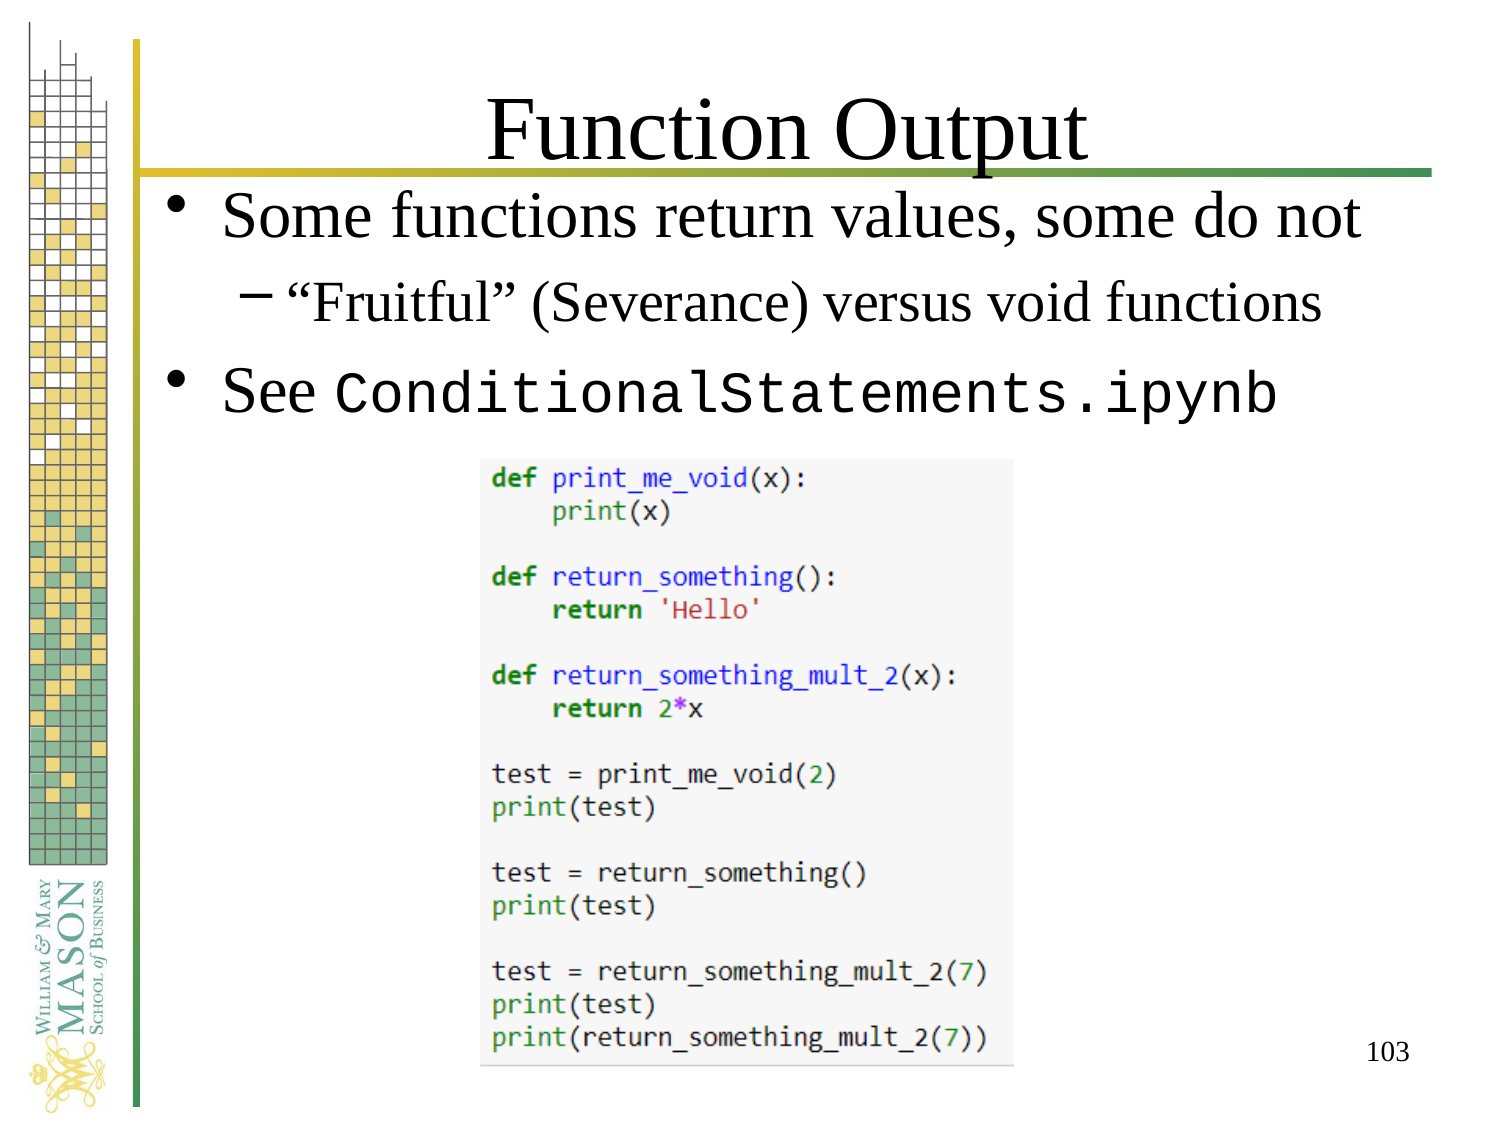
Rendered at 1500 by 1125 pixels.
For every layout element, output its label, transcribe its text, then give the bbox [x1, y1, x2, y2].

title Function Output [150, 45, 1425, 163]
slide_number 103 [1048, 1024, 1426, 1103]
list Some functions return values, some do not “Fruitful” (Severance) versus void functions See ConditionalStatements.ipynb [150, 163, 1425, 969]
picture [480, 459, 1014, 1076]
slide_number 70 [29, 879, 107, 1113]
